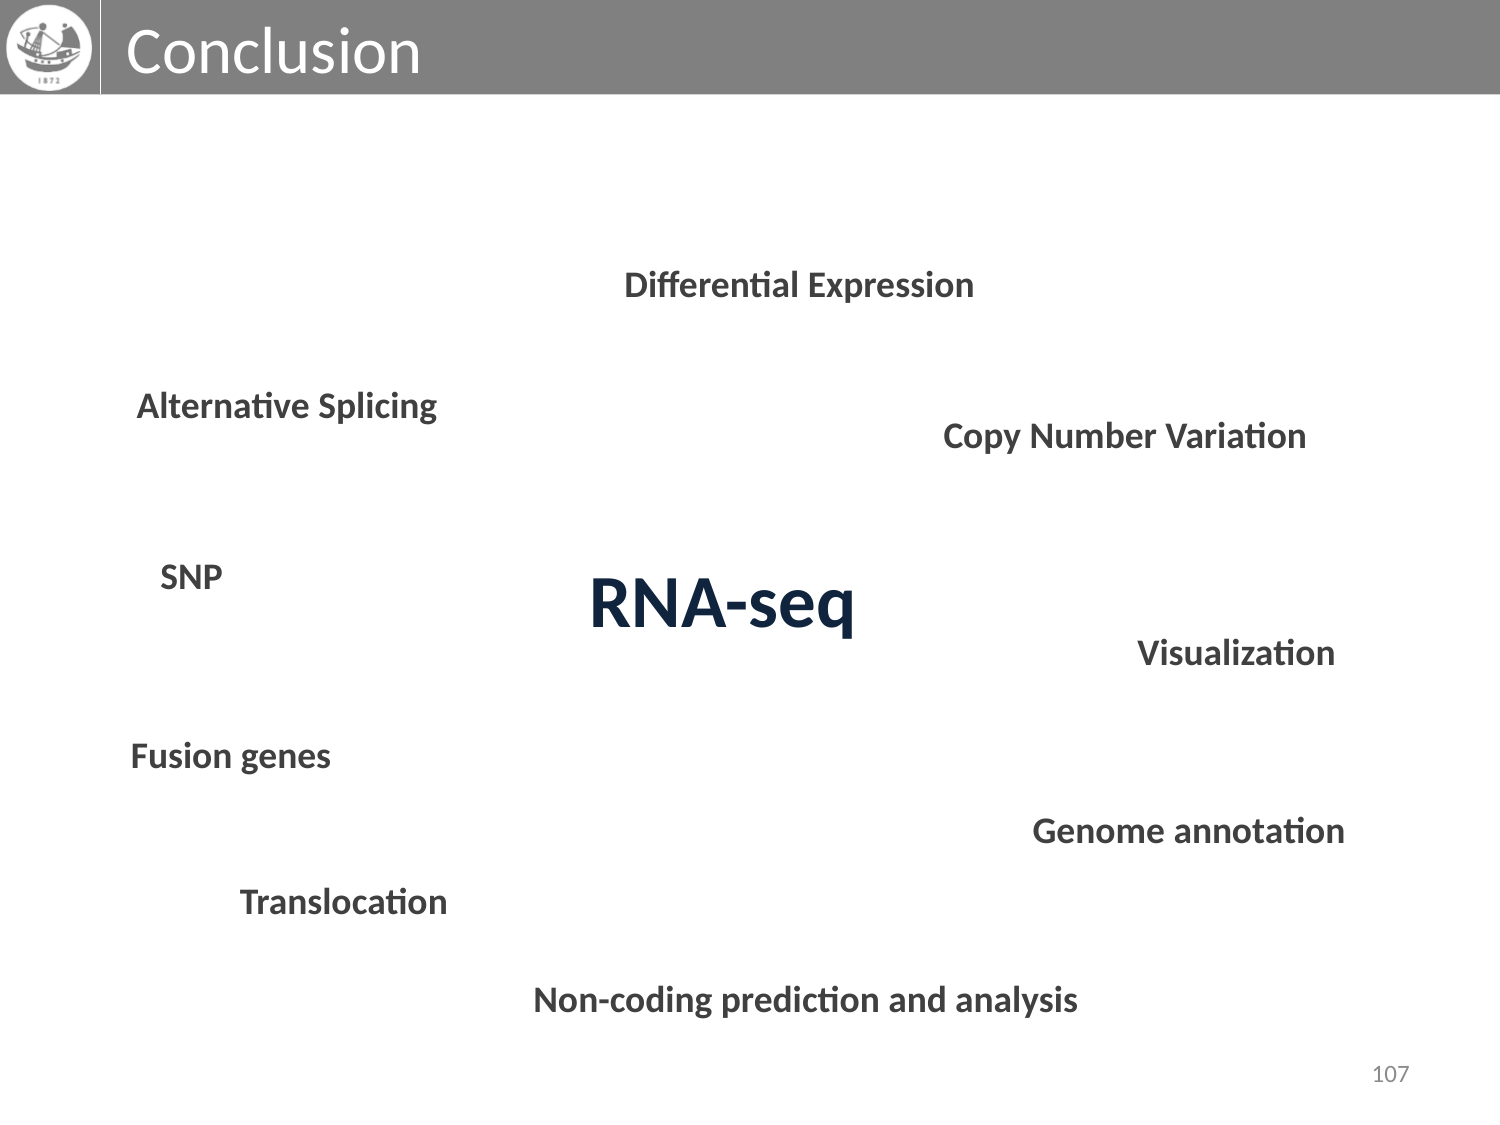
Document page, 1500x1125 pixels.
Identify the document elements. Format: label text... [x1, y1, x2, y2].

text_box SNP [145, 544, 238, 605]
text_box Genome annotation [1017, 798, 1361, 859]
text_box [101, 0, 1500, 96]
picture [2, 0, 96, 95]
text_box Fusion genes [116, 723, 377, 784]
slide_number 107 [1074, 1042, 1425, 1103]
text_box Non-coding prediction and analysis [518, 967, 1094, 1028]
text_box Differential Expression [609, 252, 997, 312]
text_box Conclusion [112, 7, 1495, 88]
text_box Alternative Splicing [121, 374, 453, 434]
text_box RNA-seq [574, 545, 872, 650]
text_box Copy Number Variation [928, 403, 1323, 464]
text_box Translocation [224, 869, 486, 930]
text_box Visualization [1122, 620, 1351, 681]
